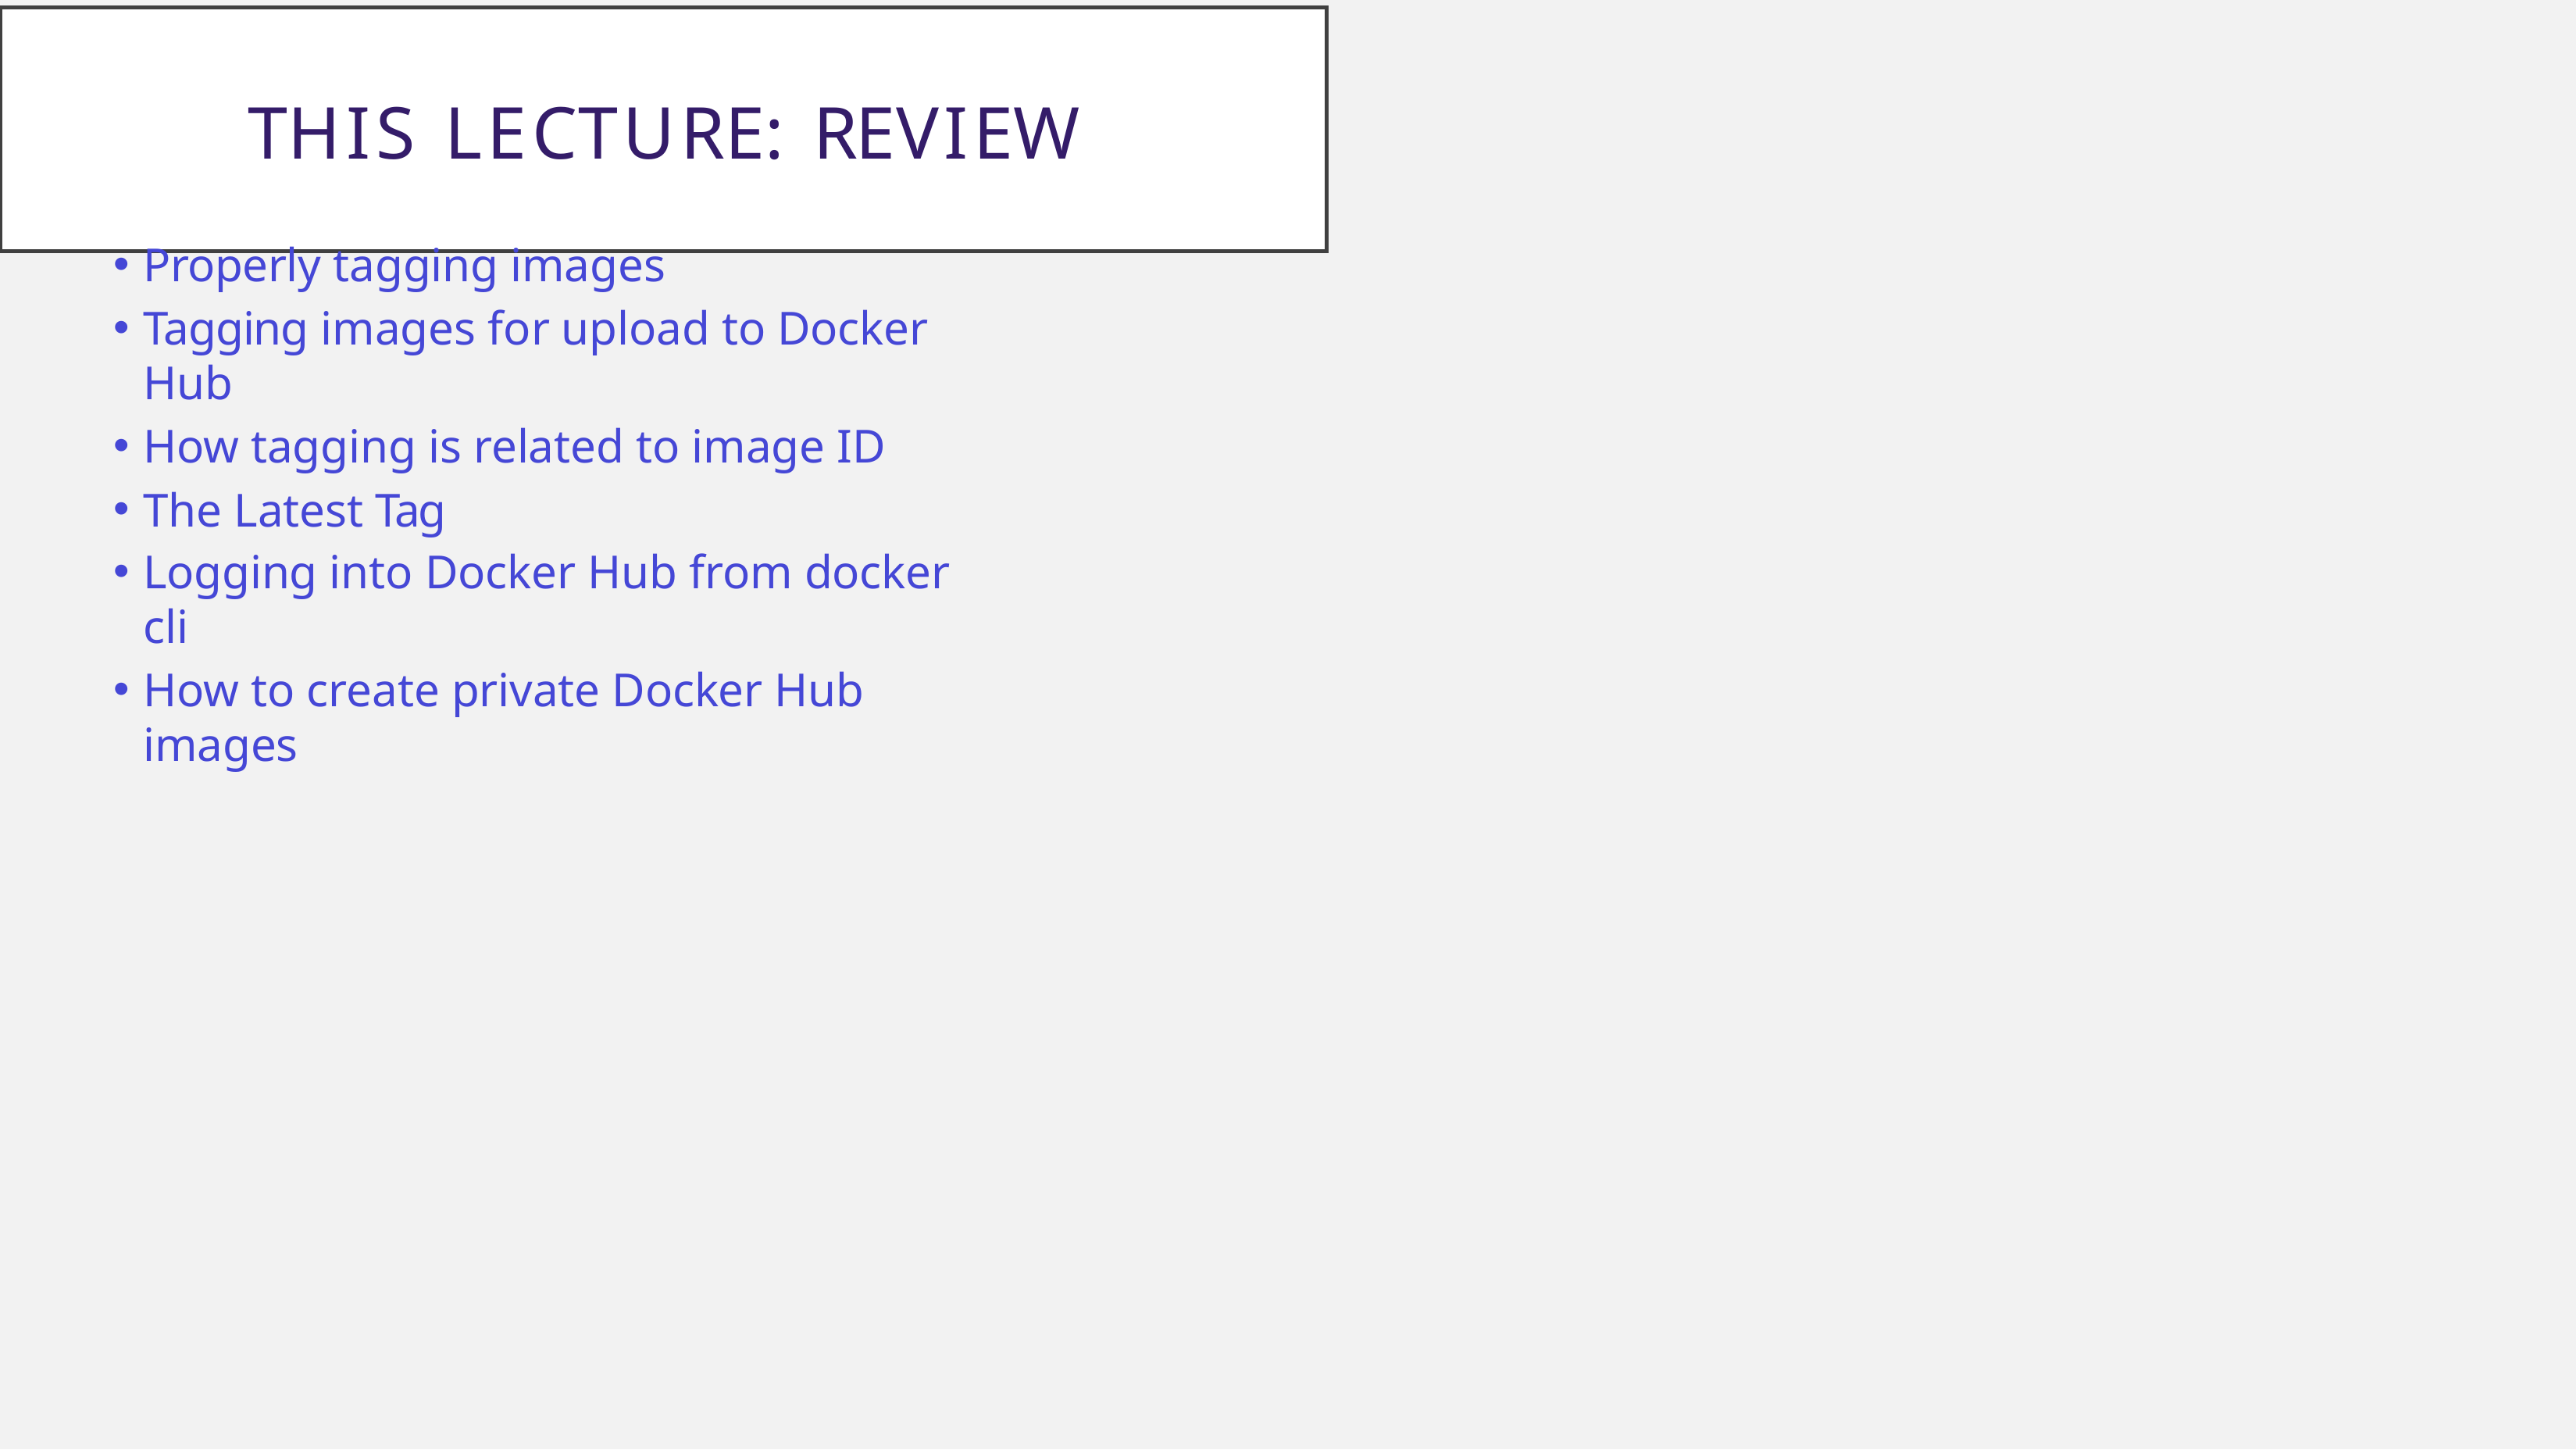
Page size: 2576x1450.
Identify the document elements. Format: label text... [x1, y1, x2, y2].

title This Lecture: Review [0, 5, 1329, 253]
text_box Properly tagging images Tagging images for upload to Docker Hub How tagging is related to image ID The Latest Tag Logging into Docker Hub from docker cli How to create private Docker Hub images [112, 225, 997, 771]
